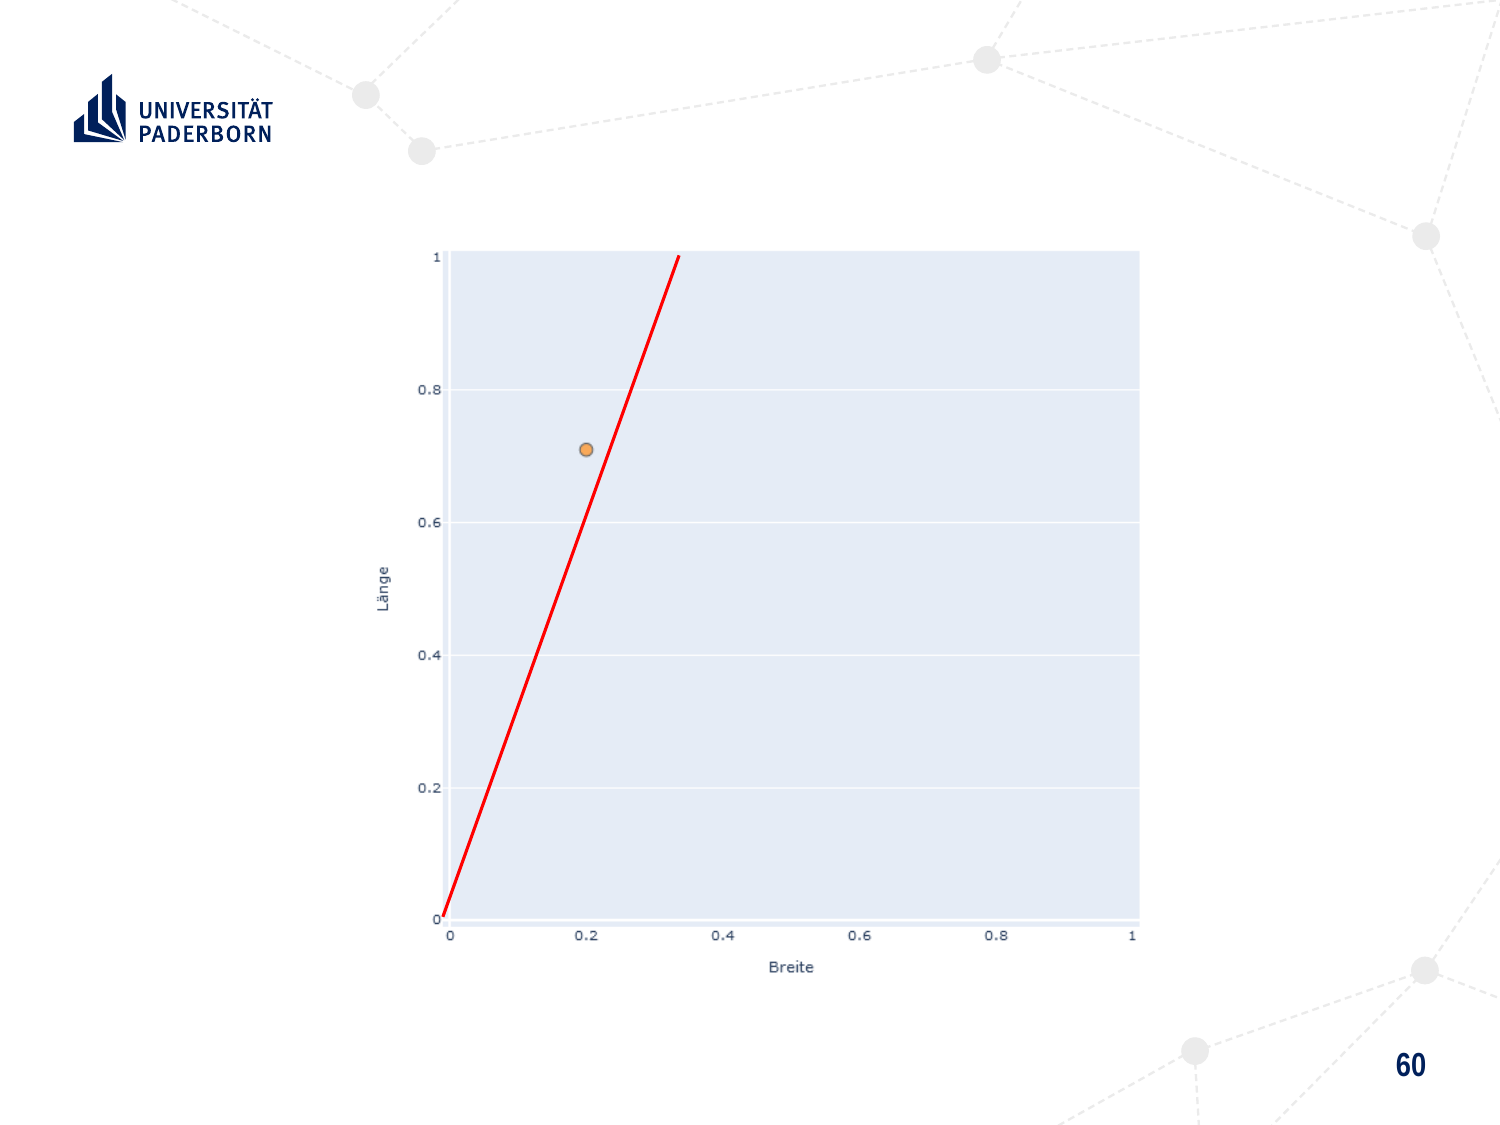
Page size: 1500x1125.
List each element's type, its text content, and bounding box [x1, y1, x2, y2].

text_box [442, 255, 679, 917]
slide_number 60 [1308, 1042, 1427, 1091]
picture [360, 219, 1188, 986]
